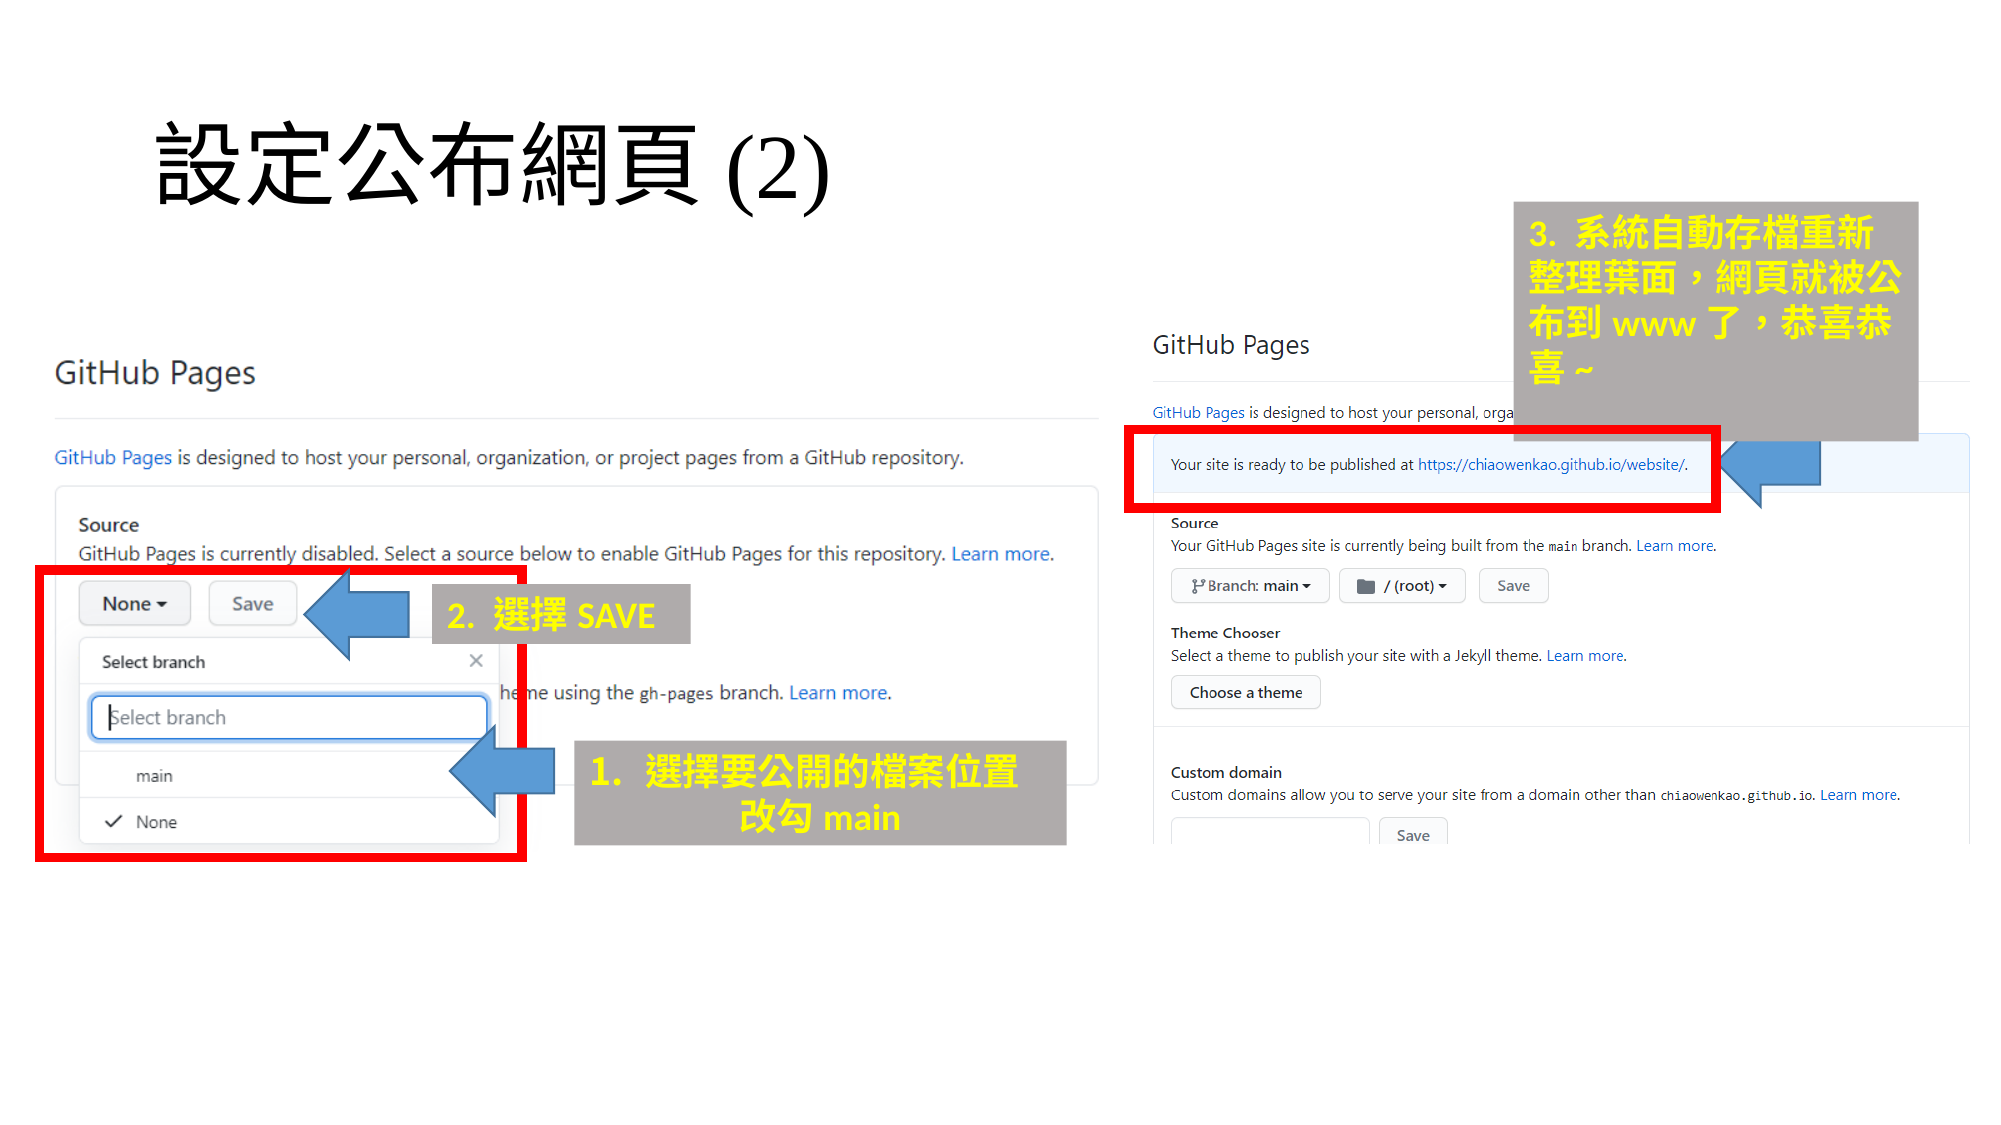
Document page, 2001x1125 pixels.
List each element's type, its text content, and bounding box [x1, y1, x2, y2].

title 設定公布網頁(2) [137, 59, 1863, 278]
text_box [38, 852, 523, 858]
text_box 3. 系統自動存檔重新整理葉面，網頁就被公布到www了，恭喜恭喜~ [1513, 201, 1919, 317]
picture [0, 317, 1986, 852]
